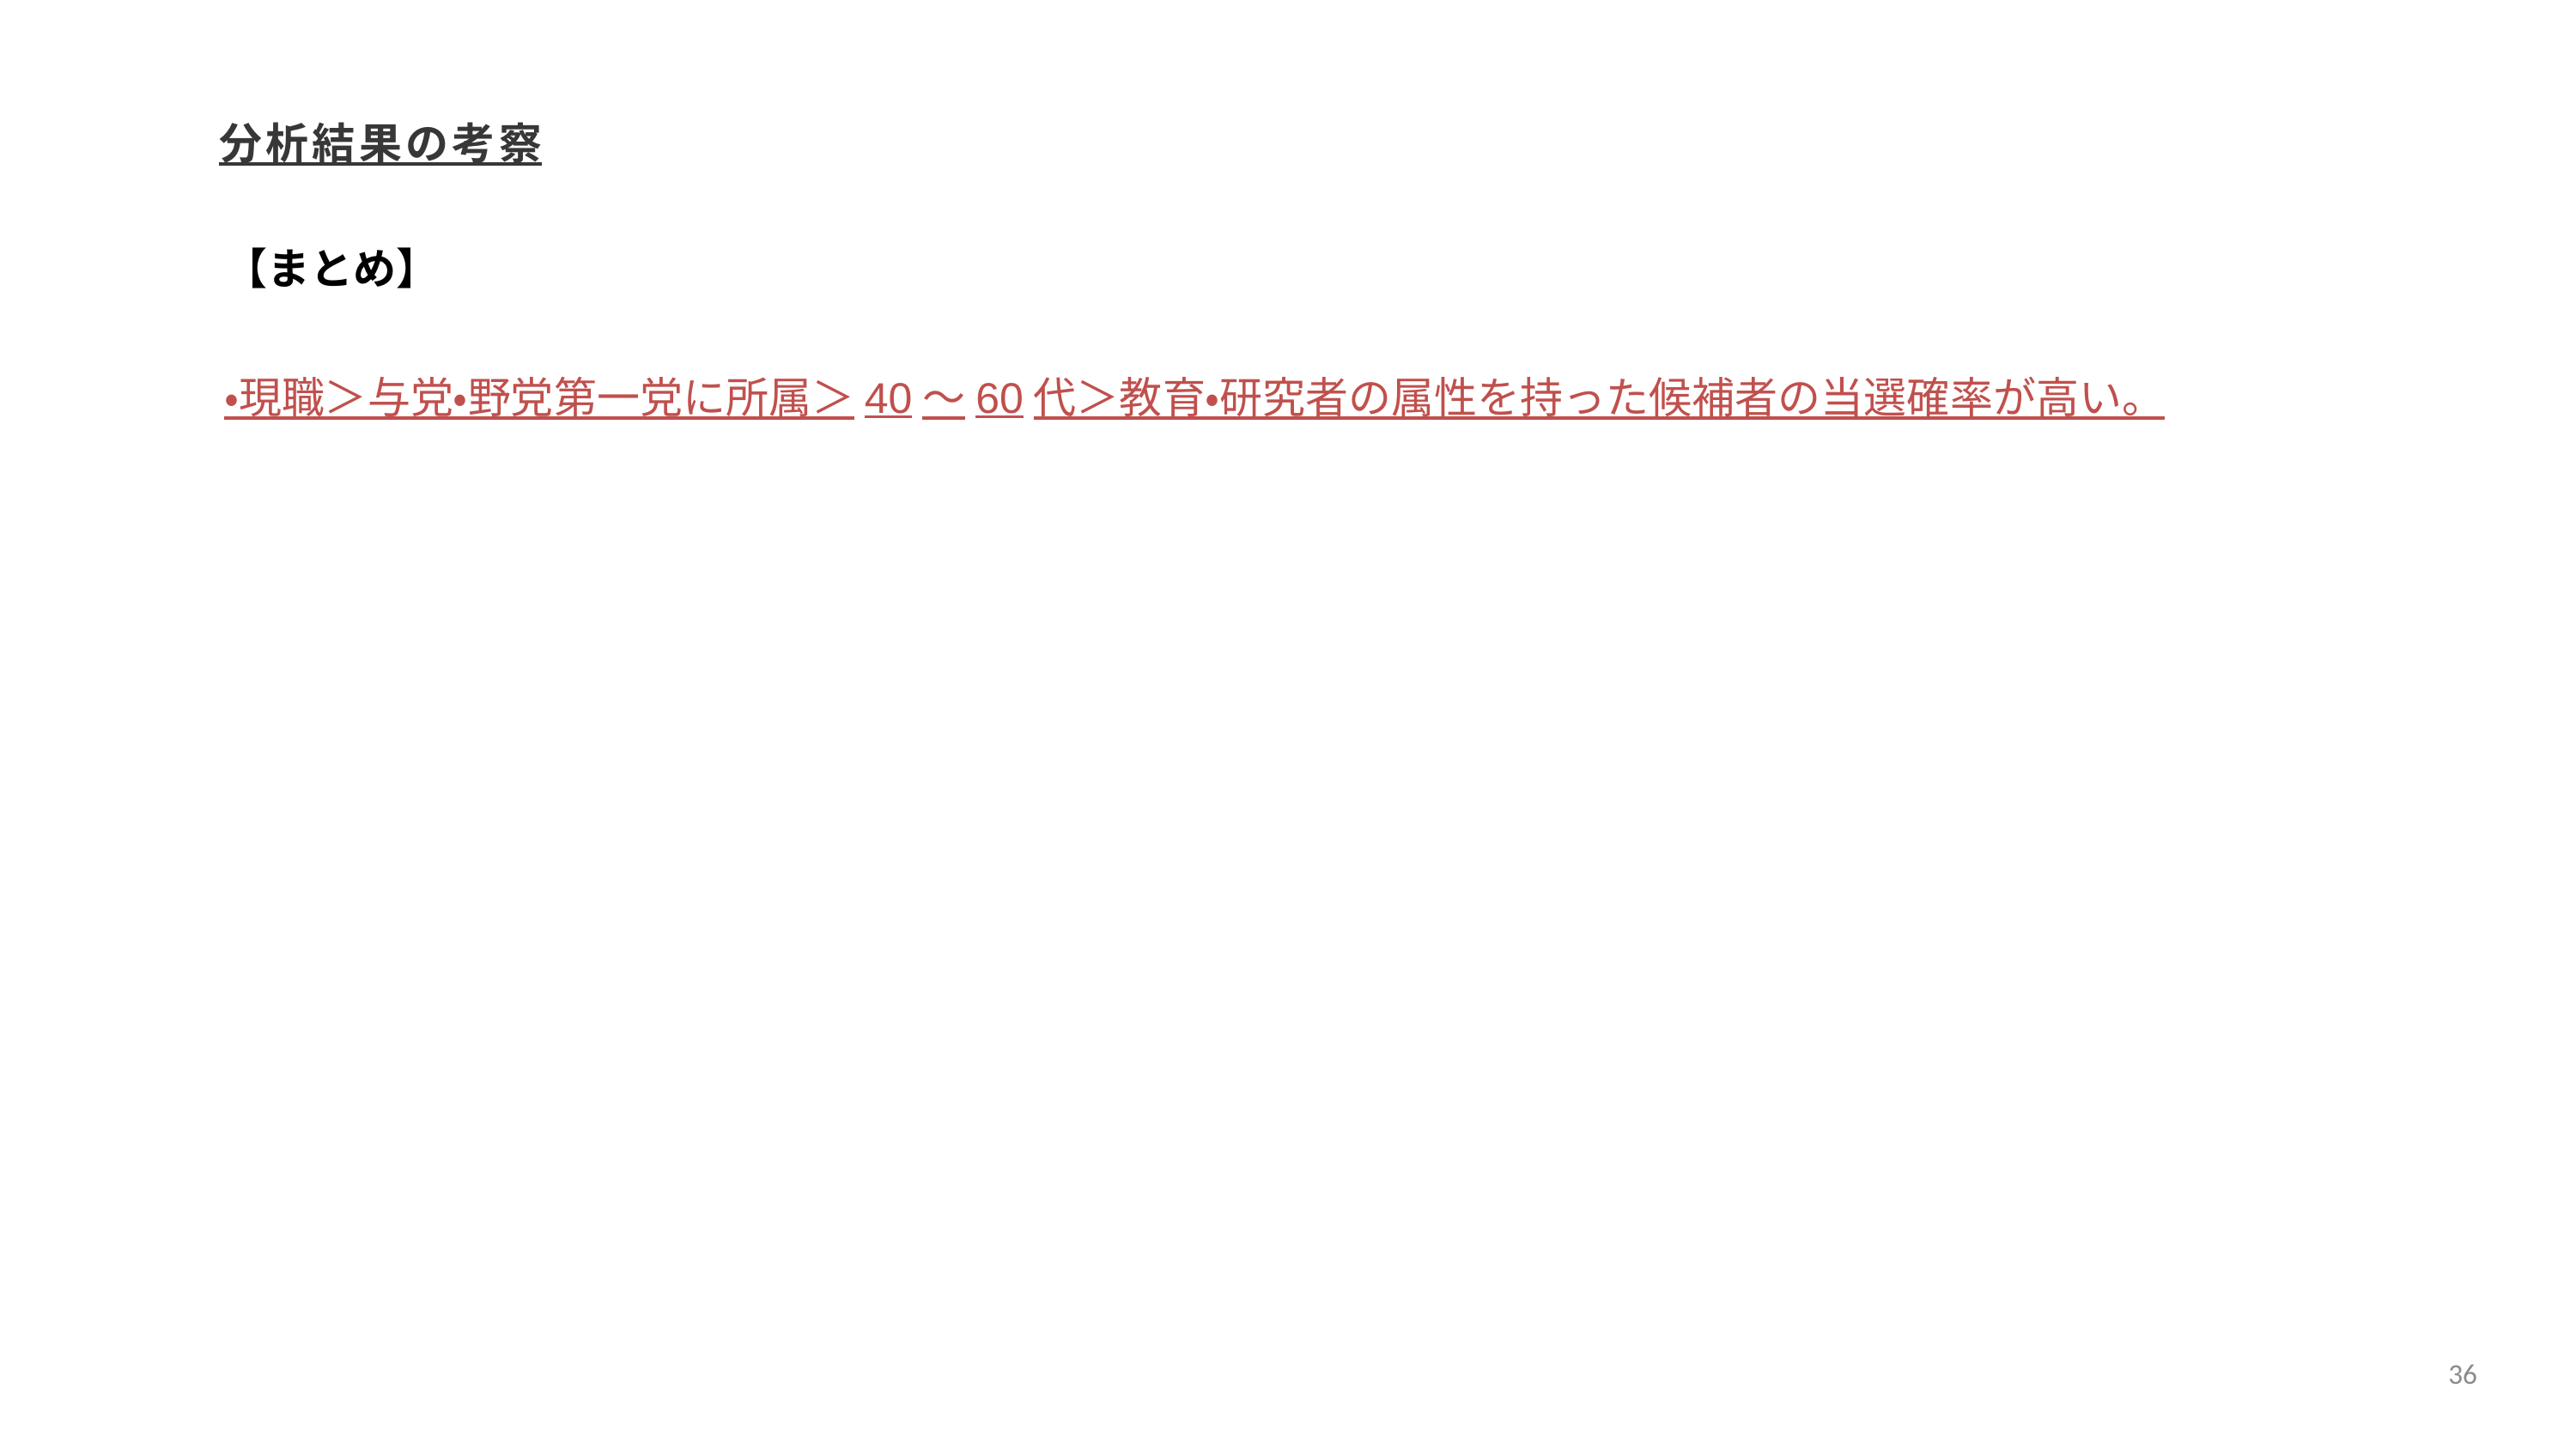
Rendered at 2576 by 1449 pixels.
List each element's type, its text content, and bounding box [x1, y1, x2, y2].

text_box 【まとめ】 ・現職＞与党・野党第一党に所属＞40～60代＞教育・研究者の属性を持った候補者の当選確率が高い。 [211, 157, 2365, 428]
text_box 分析結果の考察 [218, 99, 1713, 157]
slide_number 36 [2190, 1346, 2490, 1398]
